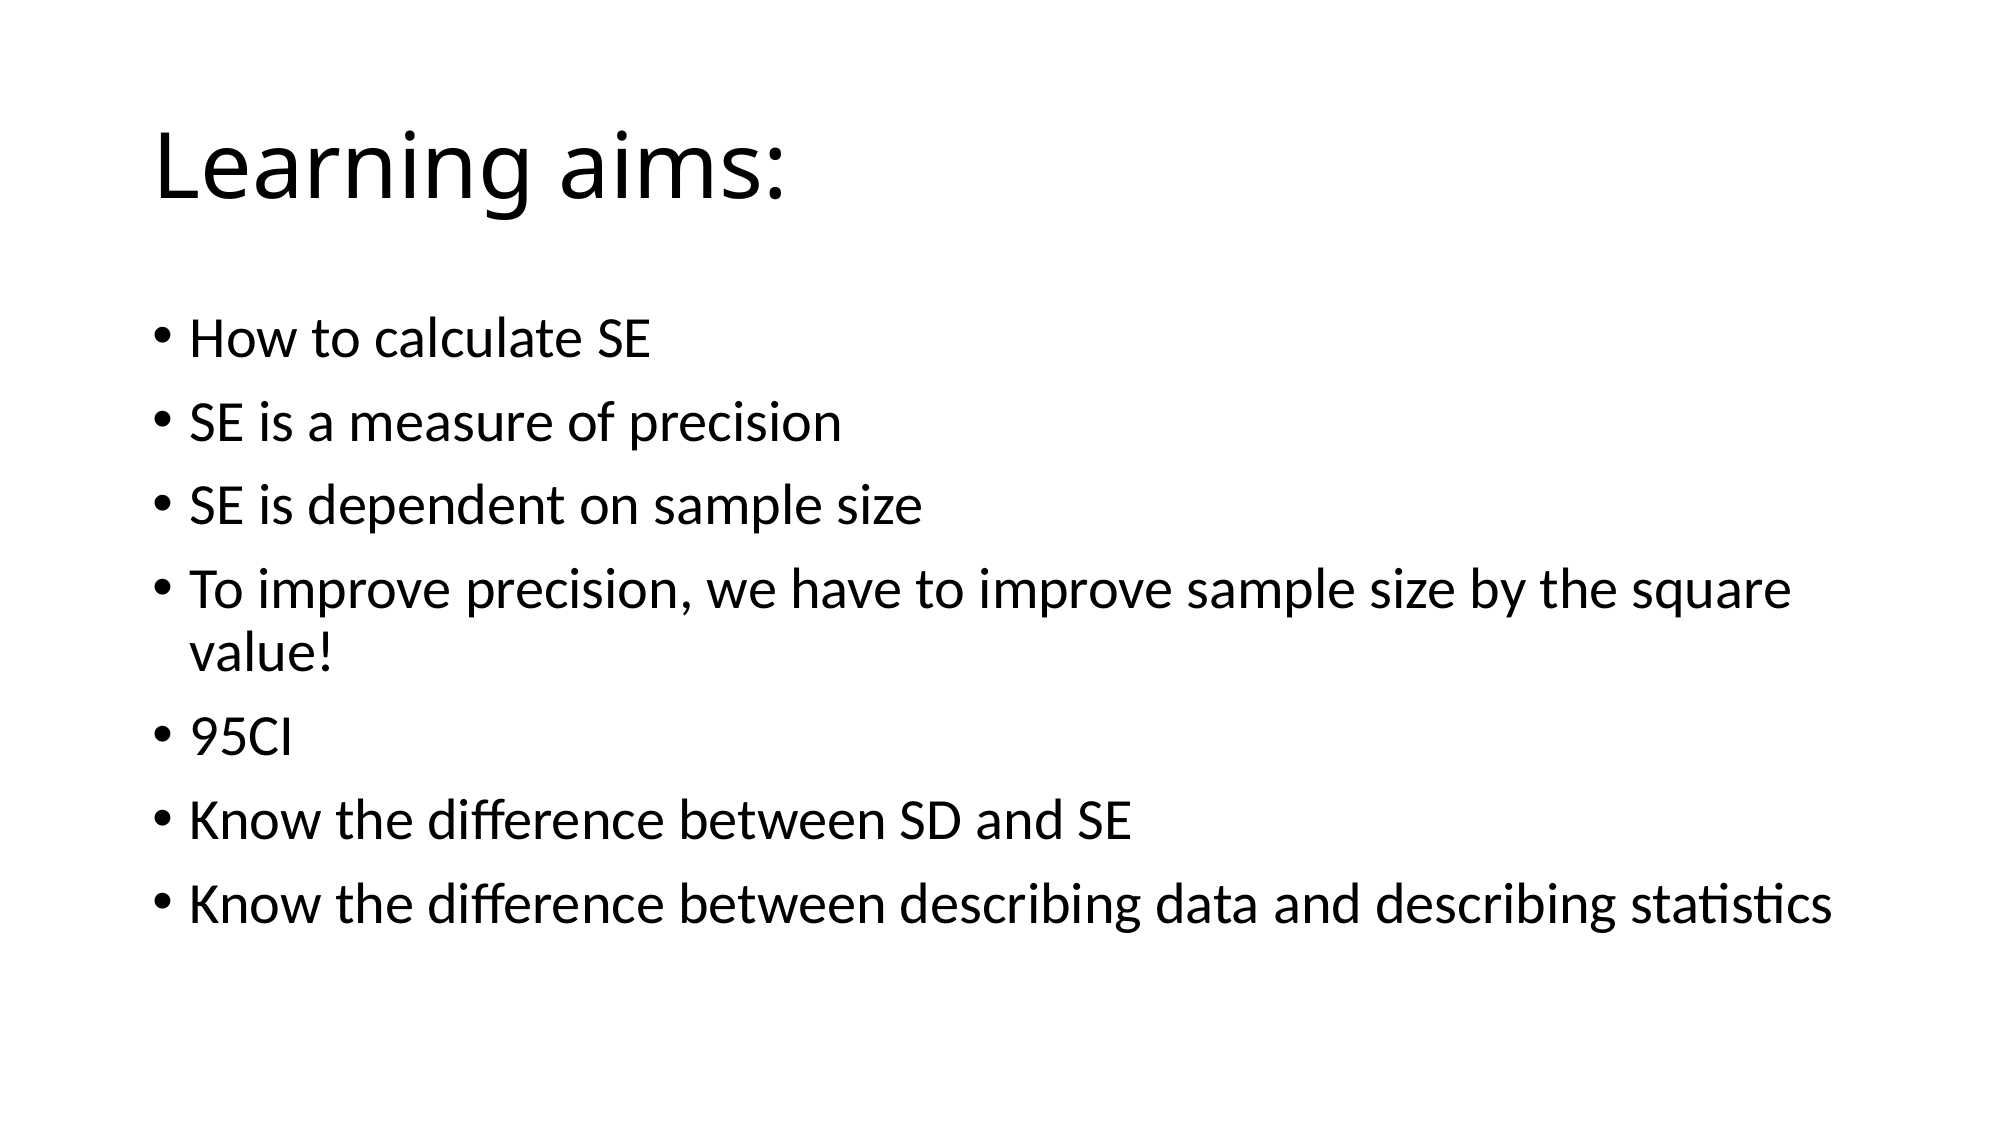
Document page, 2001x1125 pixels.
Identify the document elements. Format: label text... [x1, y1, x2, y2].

list How to calculate SE SE is a measure of precision SE is dependent on sample size To improve precision, we have to improve sample size by the square value! 95CI Know the difference between SD and SE Know the difference between describing data and describing statistics [137, 299, 1863, 1014]
title Learning aims: [137, 59, 1863, 278]
